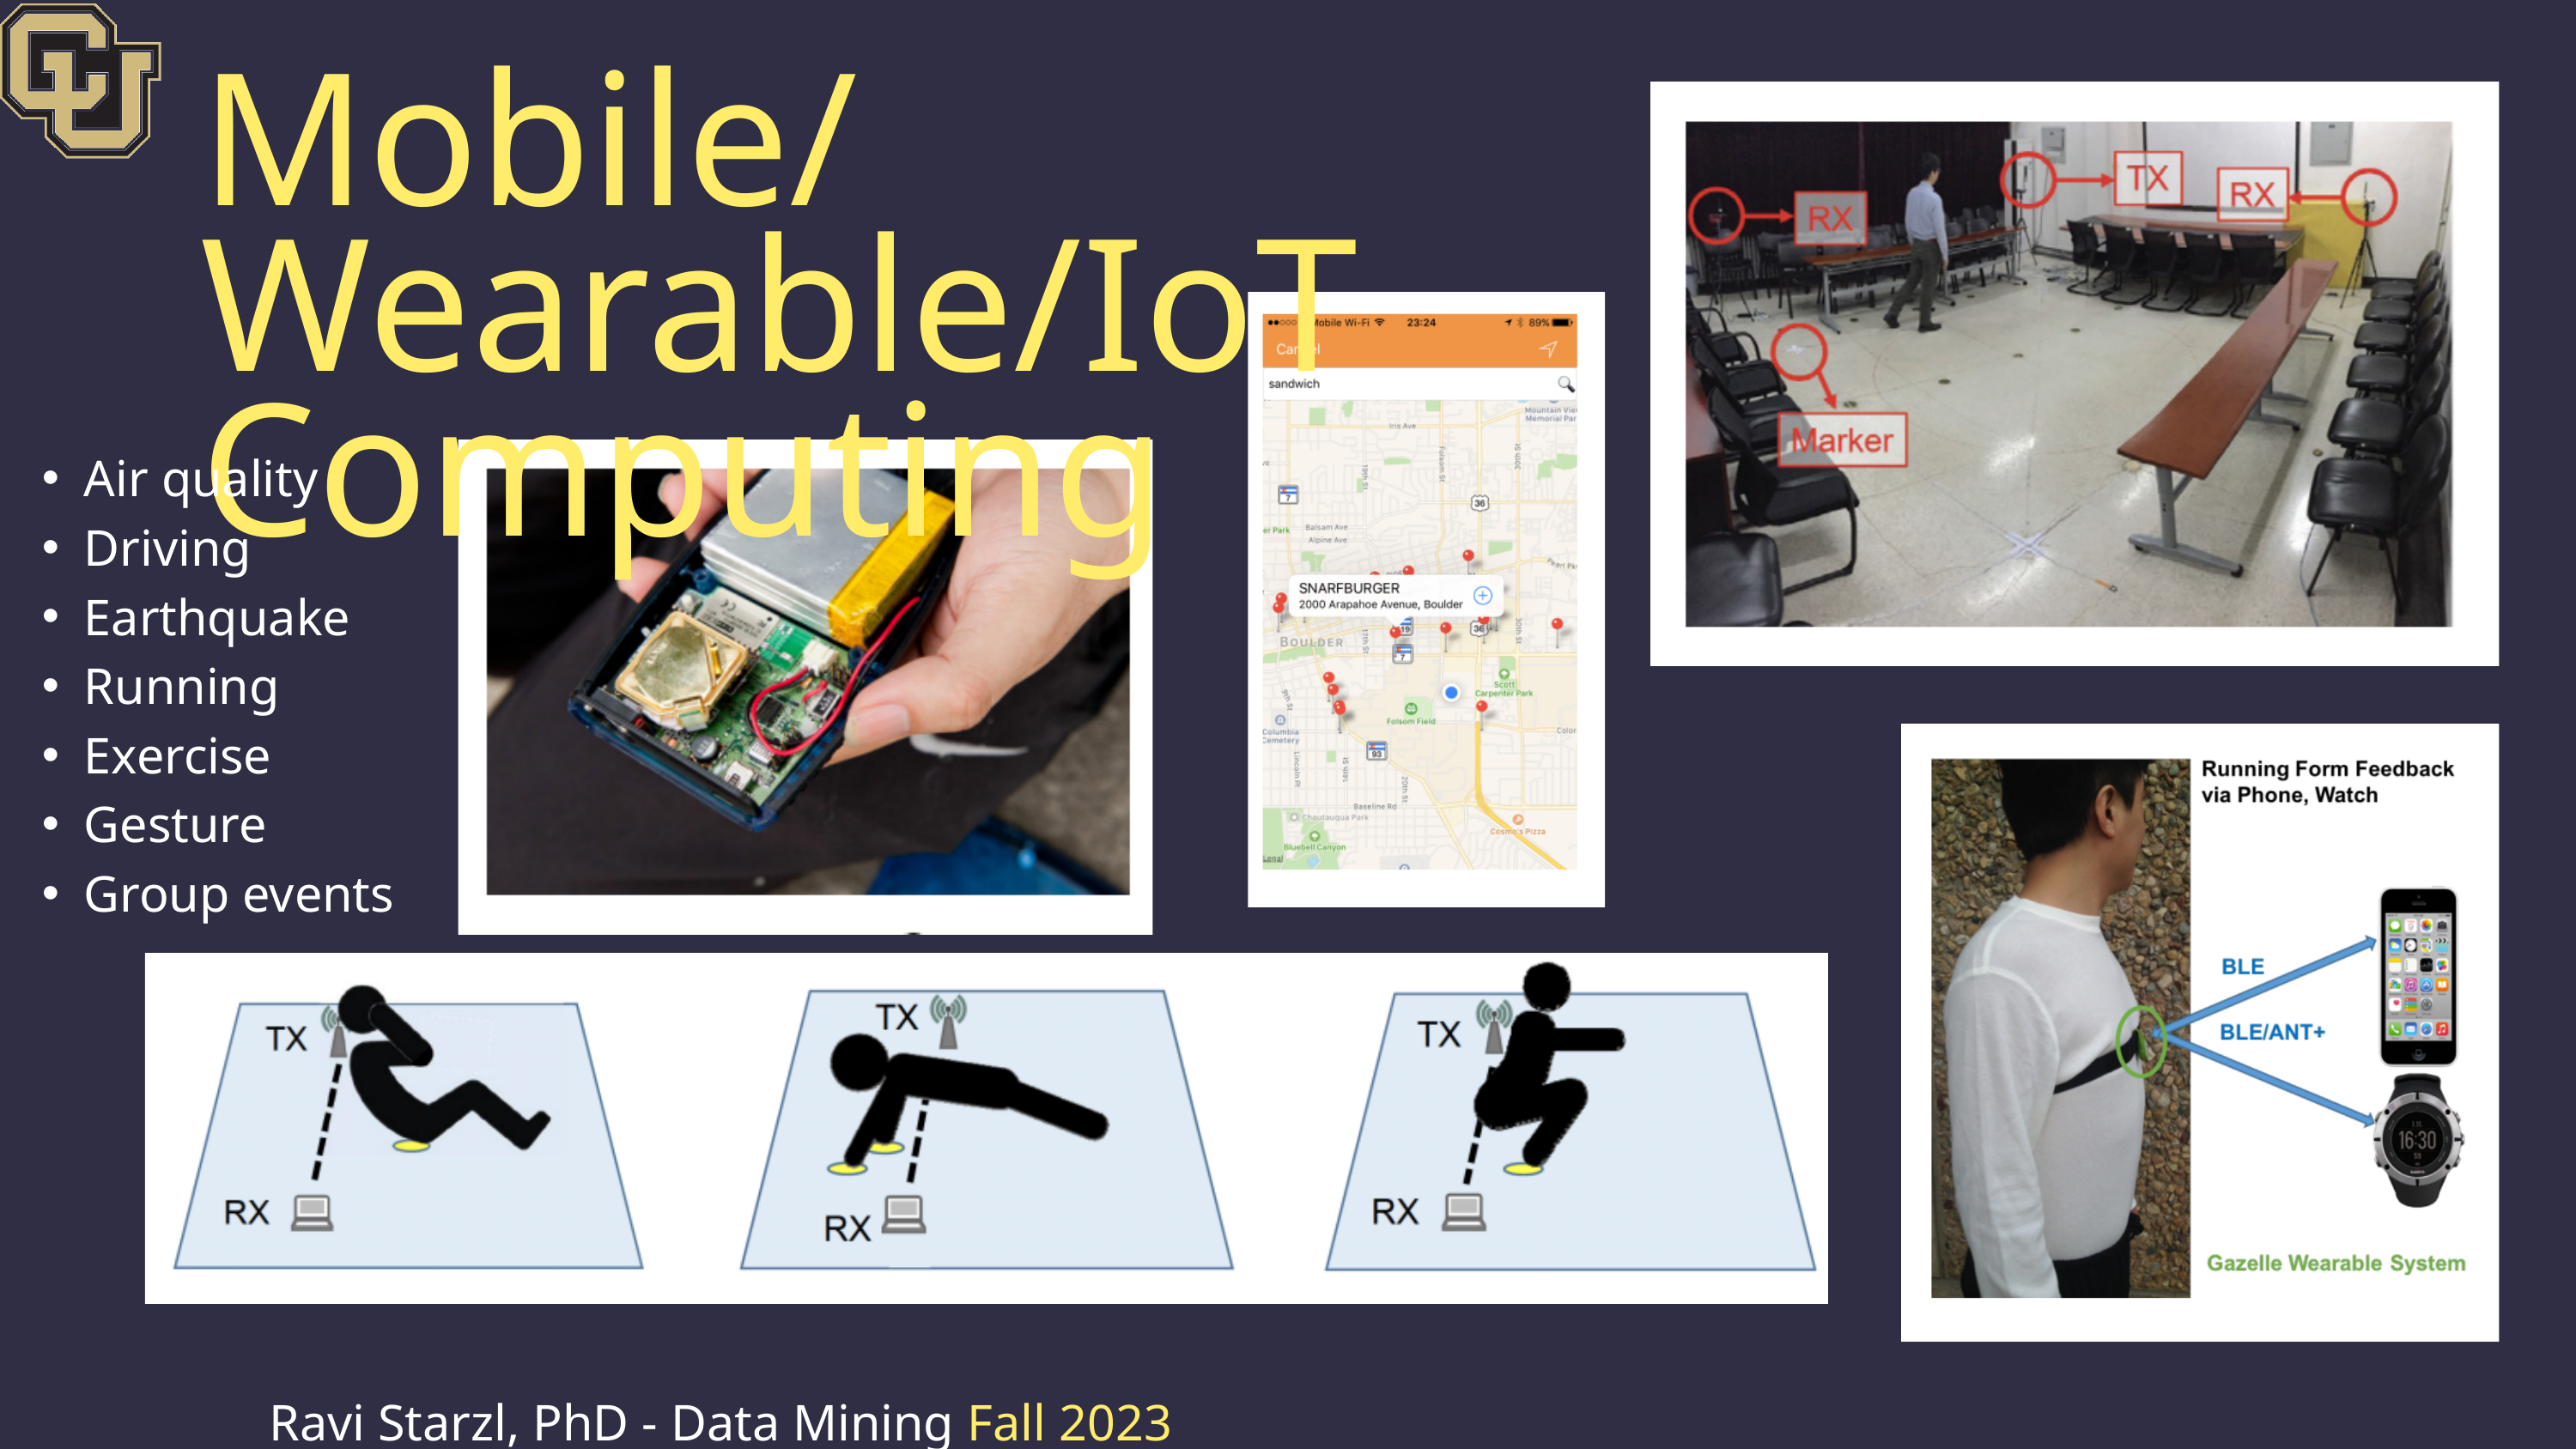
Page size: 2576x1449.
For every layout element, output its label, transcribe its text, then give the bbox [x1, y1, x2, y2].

text_box [459, 573, 1153, 935]
text_box [1649, 82, 2500, 667]
text_box [0, 0, 171, 164]
text_box Air quality Driving Earthquake Running Exercise Gesture Group events [0, 437, 459, 991]
text_box Ravi Starzl, PhD - Data Mining Fall 2023 [248, 1381, 1193, 1449]
text_box [1248, 573, 1606, 907]
text_box [1901, 724, 2500, 1342]
text_box Mobile/Wearable/IoT Computing [200, 76, 1620, 573]
text_box [144, 953, 1828, 1304]
